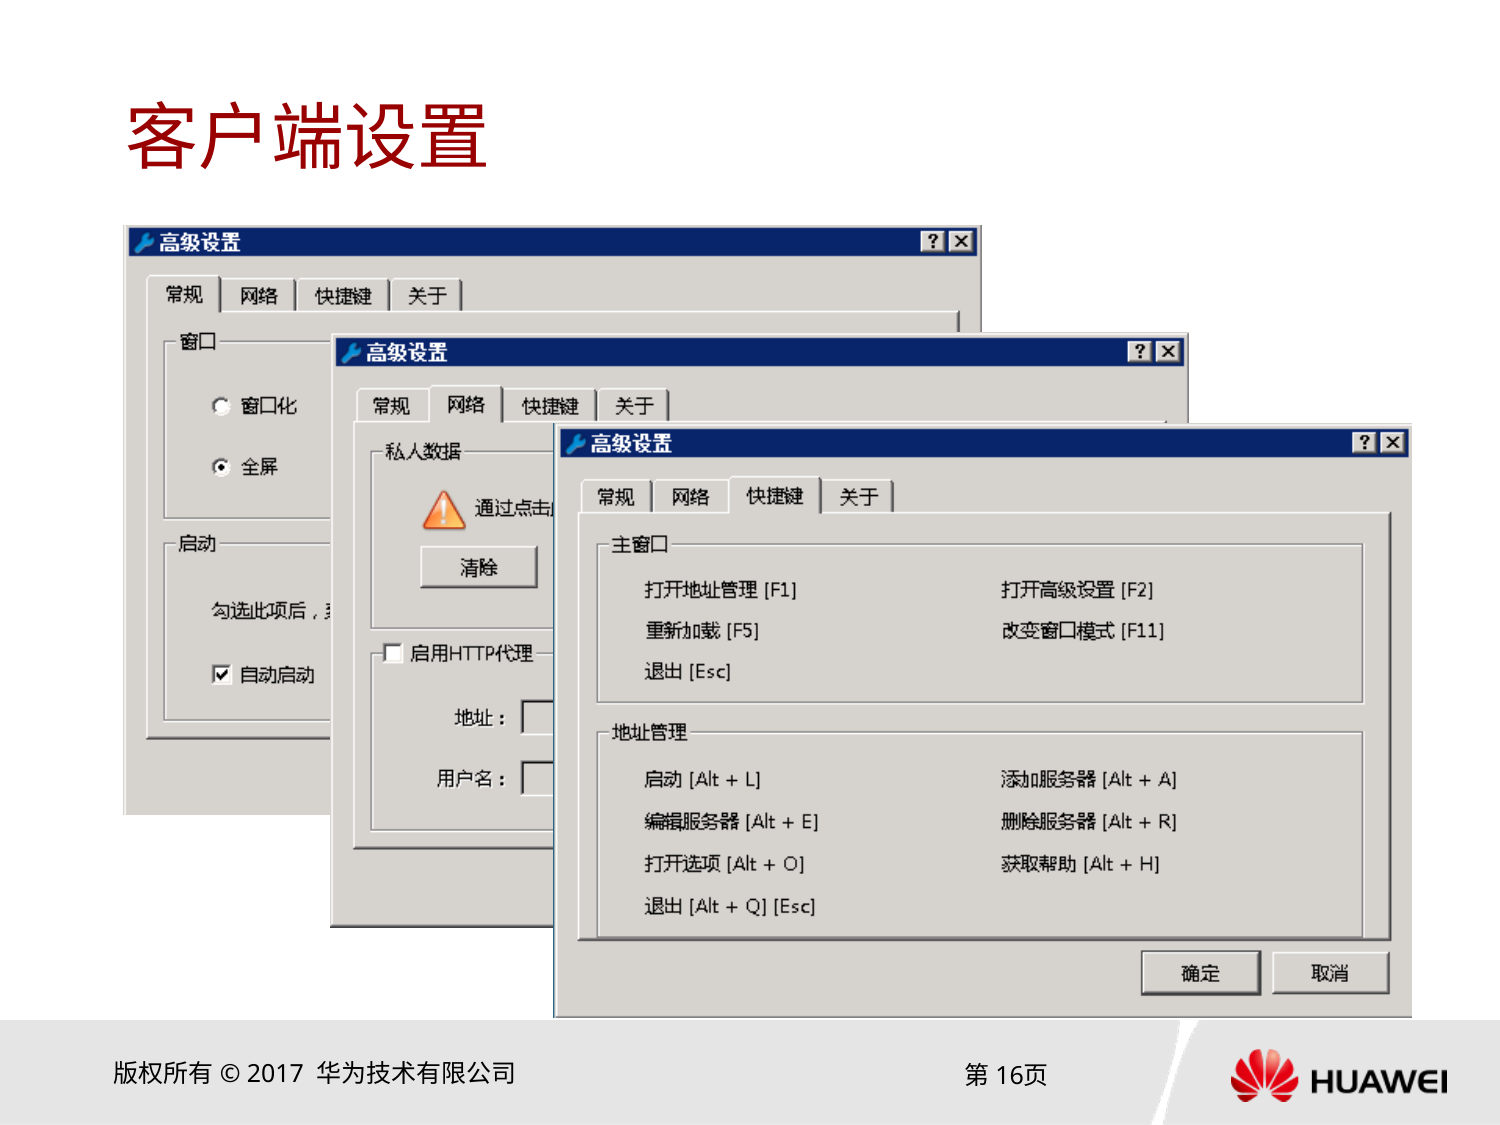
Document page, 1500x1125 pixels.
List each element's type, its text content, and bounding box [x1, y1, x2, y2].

picture [123, 225, 1412, 1018]
title 客户端设置 [111, 63, 1412, 207]
picture [0, 1020, 1500, 1125]
